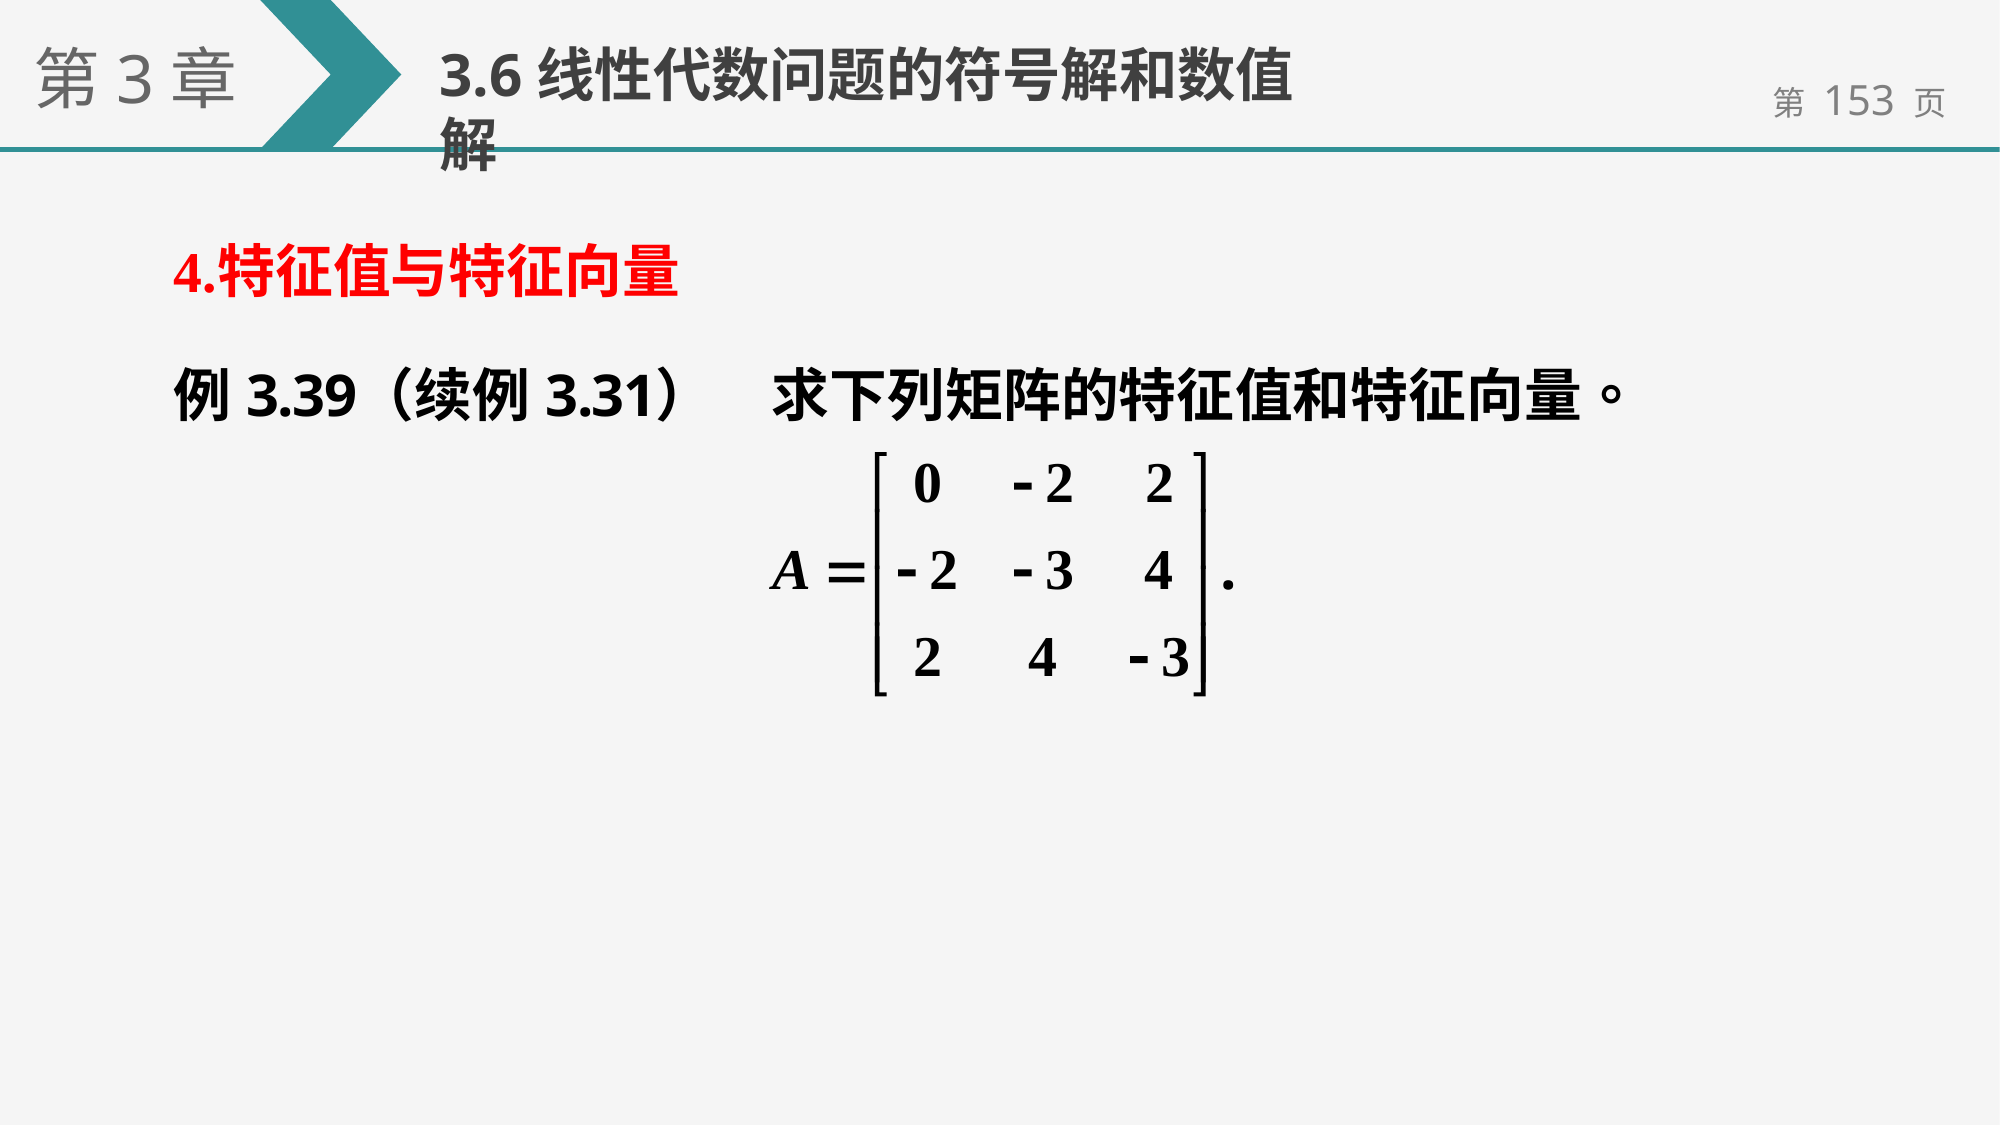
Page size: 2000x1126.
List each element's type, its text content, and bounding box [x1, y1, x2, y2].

text_box 第3章 [19, 29, 253, 125]
text_box 3.6线性代数问题的符号解和数值解 [424, 31, 1366, 148]
text_box [258, 0, 403, 148]
text_box 3.6线性代数问题的符号解和数值解 [424, 161, 1366, 186]
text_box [57, 217, 1937, 861]
